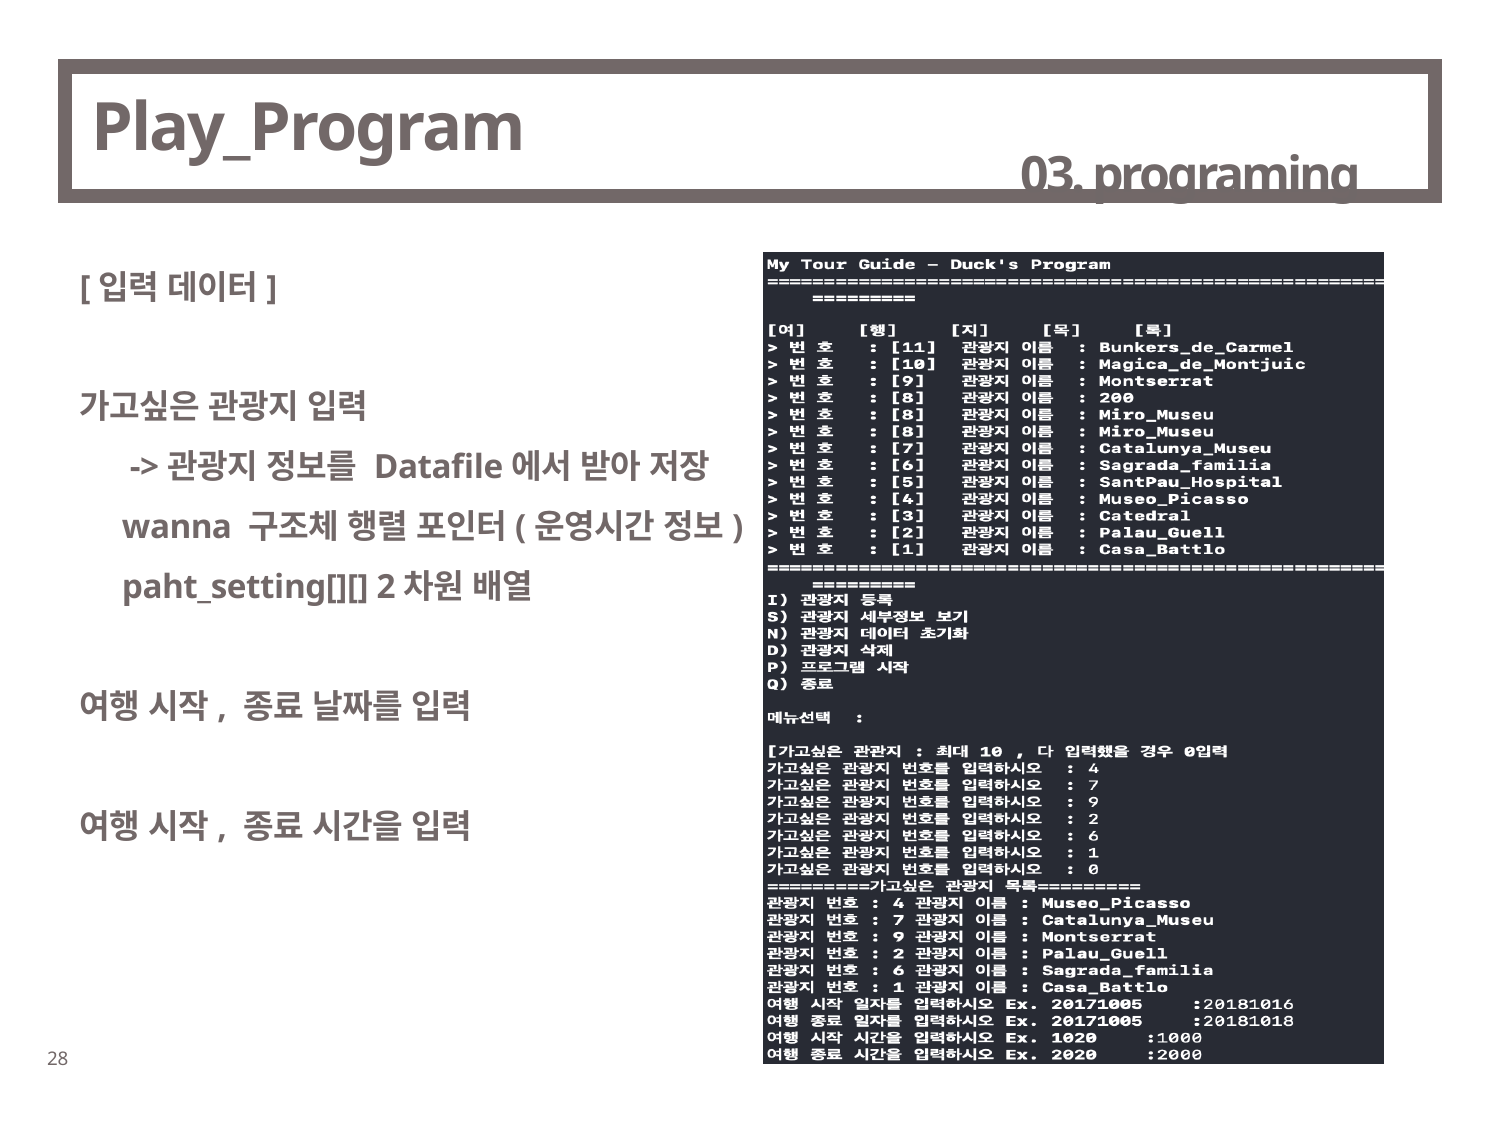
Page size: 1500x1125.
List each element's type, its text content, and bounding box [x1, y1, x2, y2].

text_box [63, 64, 1437, 198]
picture [763, 252, 1384, 1064]
text_box 03. programing [903, 78, 1386, 255]
text_box [입력 데이터] 가고싶은 관광지 입력 ->관광지 정보를 Datafile에서 받아 저장 wanna 구조체 행렬 포인터(운영시간 정보) paht_setting[][] 2차원 배열 여행 시작, 종료 날짜를 입력 여행 시작, 종료 시간을 입력 [64, 238, 805, 972]
